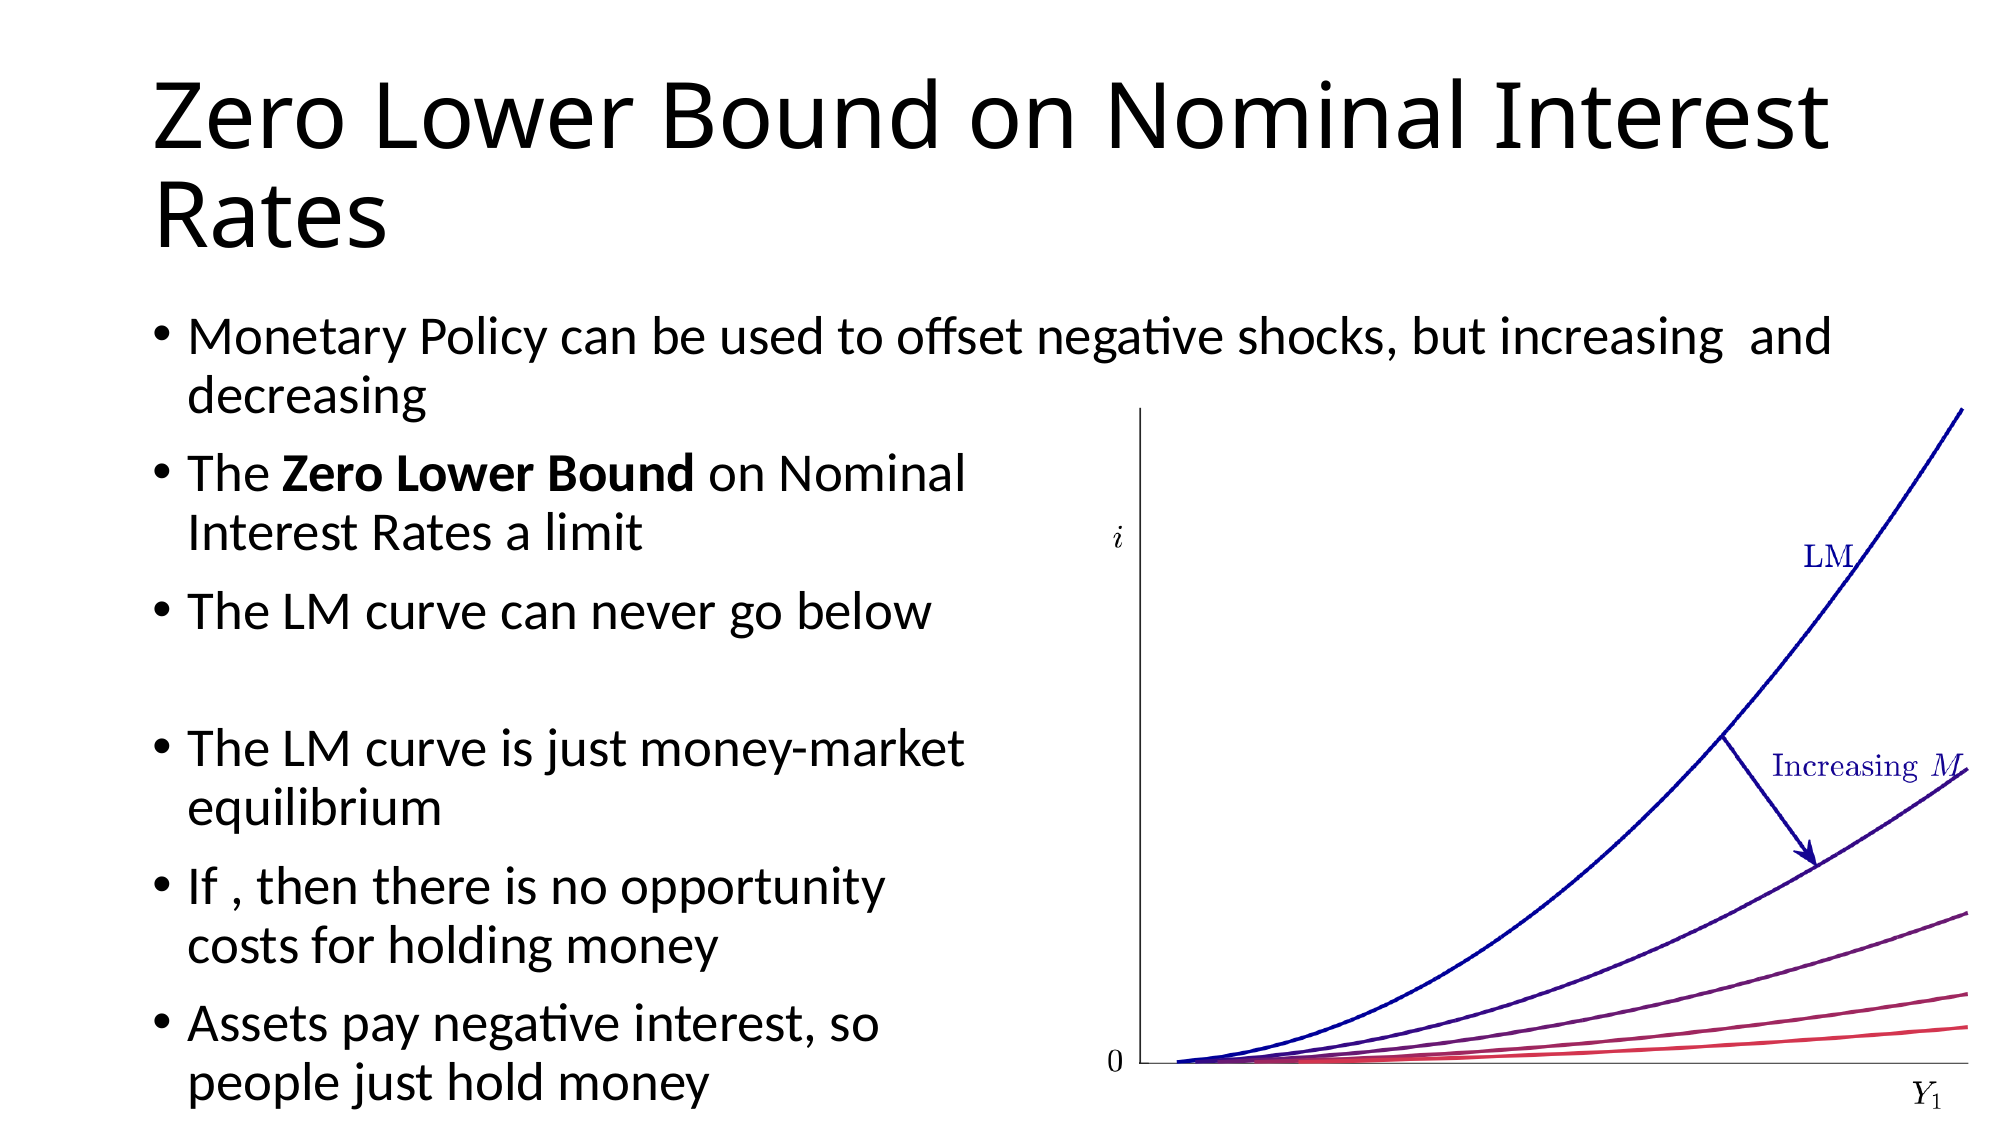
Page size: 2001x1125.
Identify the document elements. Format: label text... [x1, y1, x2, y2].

picture [1078, 382, 2000, 1124]
title Zero Lower Bound on Nominal Interest Rates [137, 59, 1863, 278]
